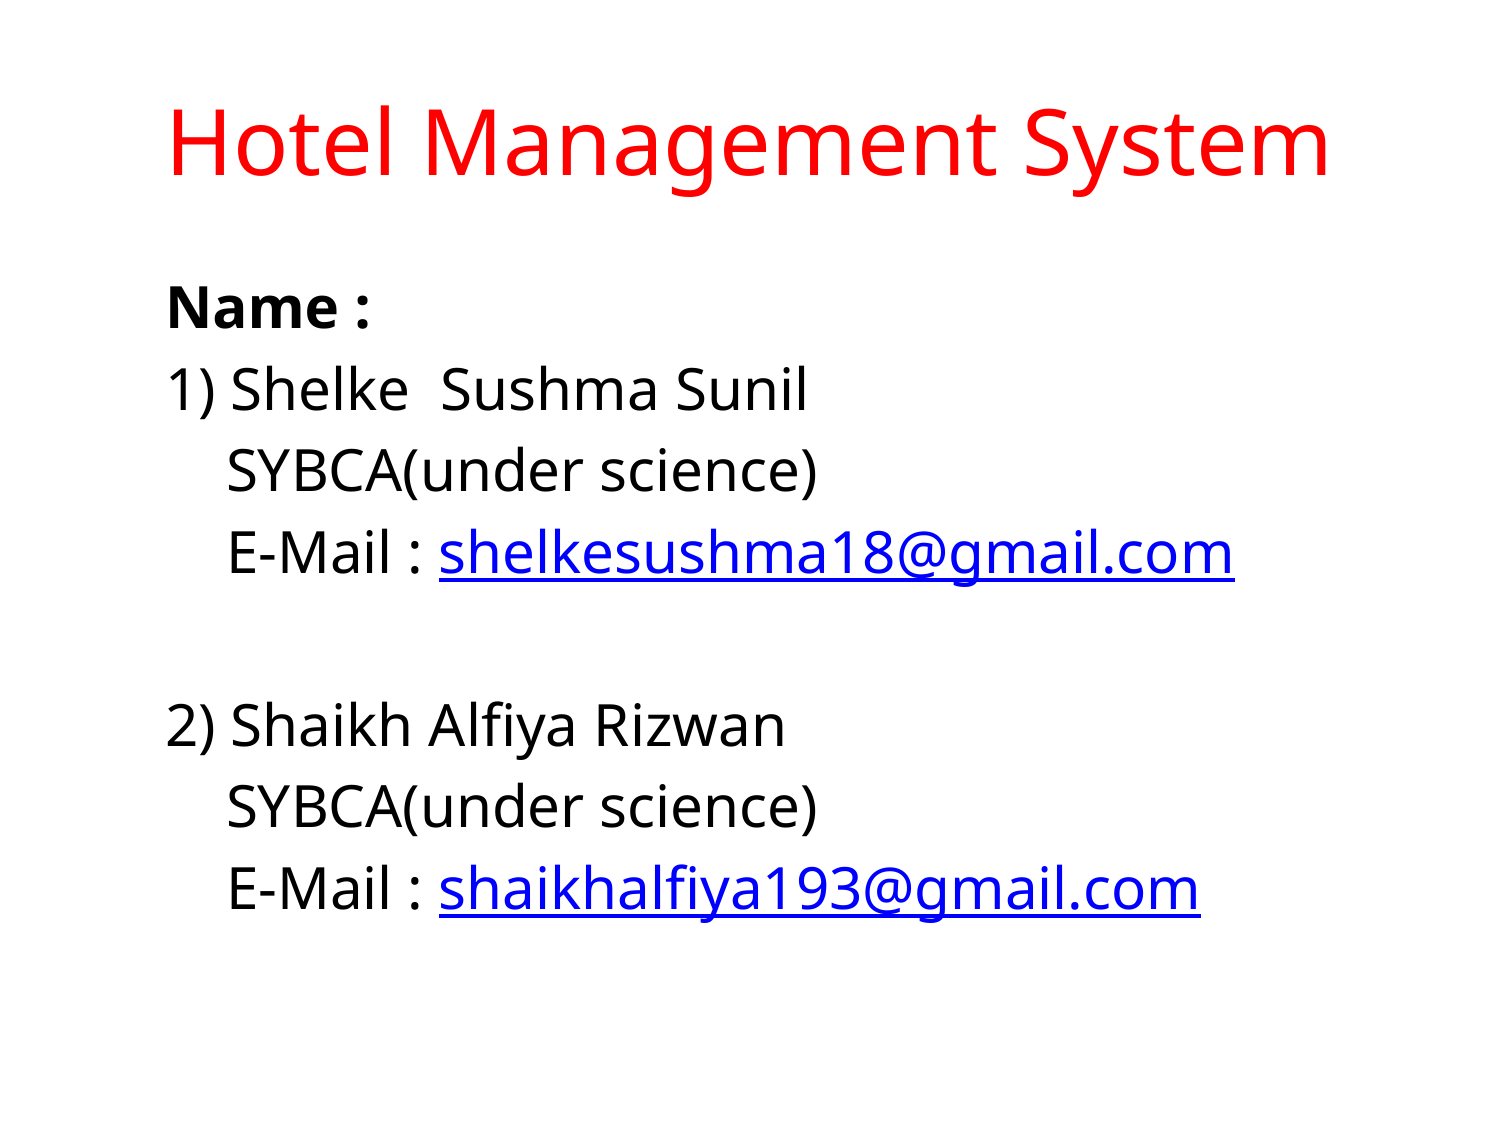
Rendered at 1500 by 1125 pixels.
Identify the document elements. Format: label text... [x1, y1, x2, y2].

title Hotel Management System [75, 45, 1425, 233]
list Name : 1) Shelke Sushma Sunil SYBCA(under science) E-Mail : shelkesushma18@gmail.com 2) Shaikh Alfiya Rizwan SYBCA(under science) E-Mail : shaikhalfiya193@gmail.com [75, 262, 1425, 1075]
